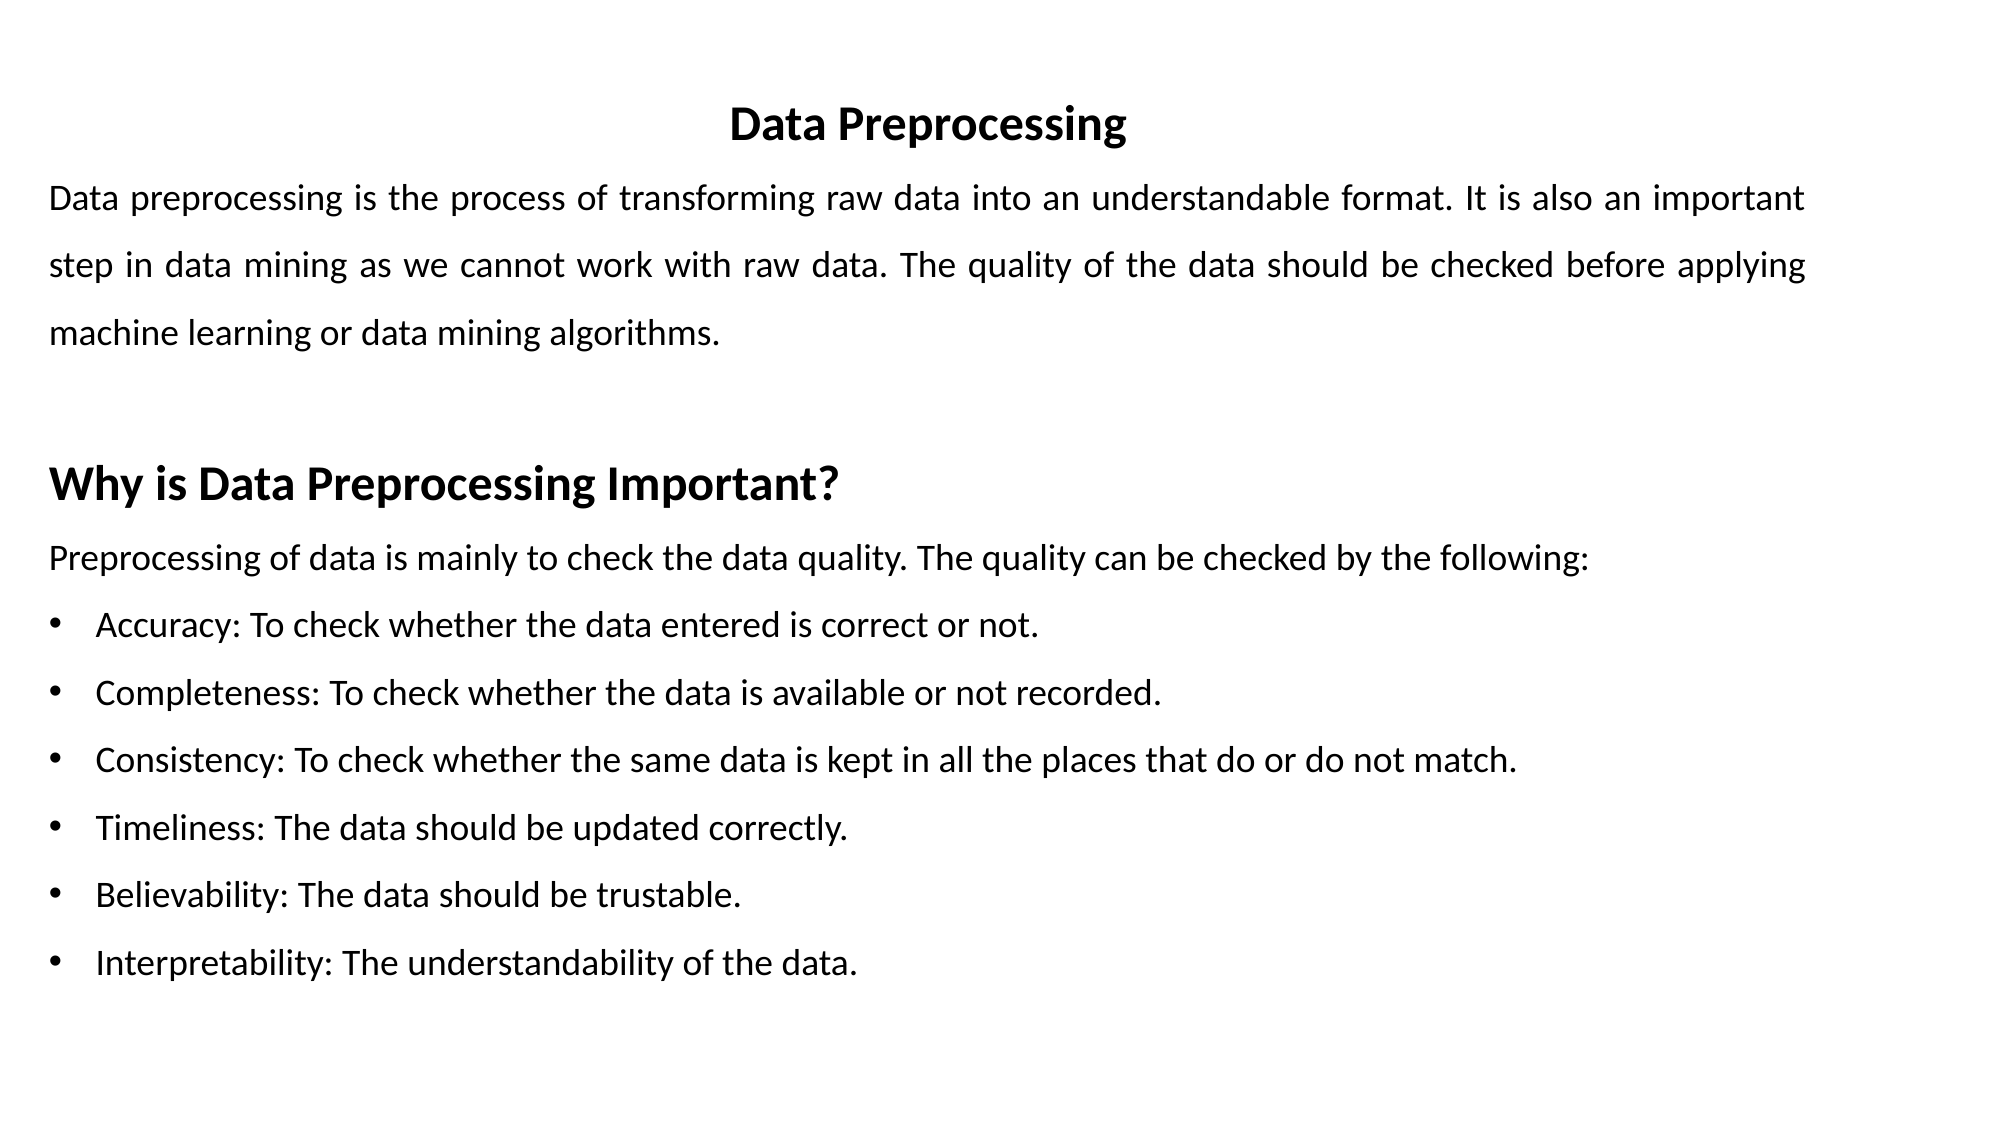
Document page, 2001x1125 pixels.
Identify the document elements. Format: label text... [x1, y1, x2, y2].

text_box Data Preprocessing Data preprocessing is the process of transforming raw data into an understandable format. It is also an important step in data mining as we cannot work with raw data. The quality of the data should be checked before applying machine learning or data mining algorithms. Why is Data Preprocessing Important? Preprocessing of data is mainly to check the data quality. The quality can be checked by the following: Accuracy: To check whether the data entered is correct or not. Completeness: To check whether the data is available or not recorded. Consistency: To check whether the same data is kept in all the places that do or do not match. Timeliness: The data should be updated correctly. Believability: The data should be trustable. Interpretability: The understandability of the data. [34, 52, 1823, 1036]
